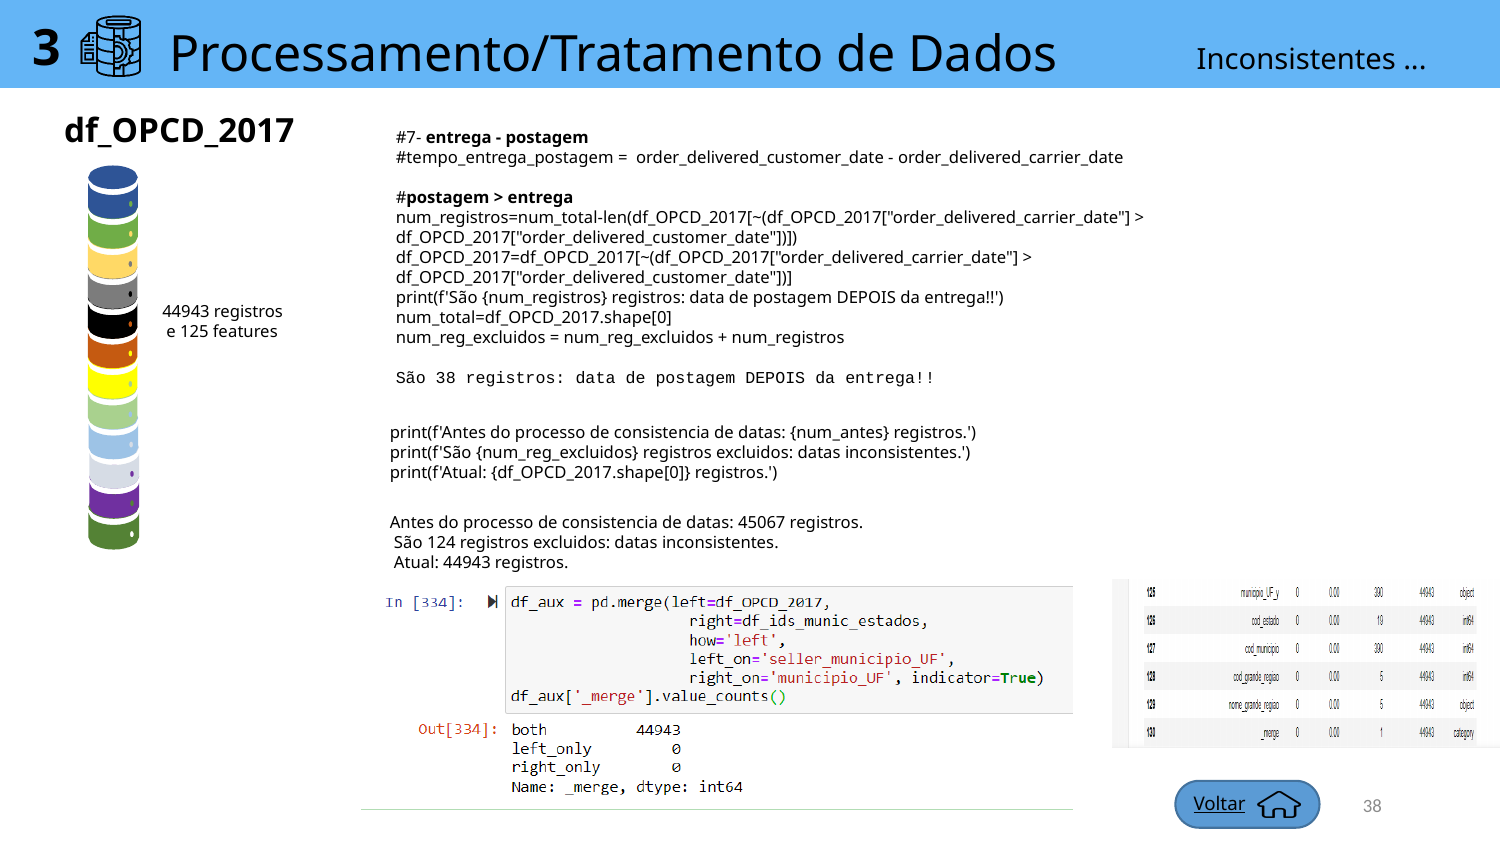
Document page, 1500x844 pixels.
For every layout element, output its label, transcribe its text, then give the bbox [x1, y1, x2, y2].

picture [1257, 791, 1301, 818]
text_box #7- entrega - postagem #tempo_entrega_postagem = order_delivered_customer_date - order_delivered_carrier_date #postagem > entrega num_registros=num_total-len(df_OPCD_2017[~(df_OPCD_2017["order_delivered_carrier_date"] > df_OPCD_2017["order_delivered_customer_date"])]) df_OPCD_2017=df_OPCD_2017[~(df_OPCD_2017["order_delivered_carrier_date"] > df_OPCD_2017["order_delivered_customer_date"])] print(f'São {num_registros} registros: data de postagem DEPOIS da entrega!!') num_total=df_OPCD_2017.shape[0] num_reg_excluidos = num_reg_excluidos + num_registros São 38 registros: data de postagem DEPOIS da entrega!! [381, 119, 1164, 395]
text_box Inconsistentes ... [1181, 32, 1481, 83]
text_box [55, 101, 308, 550]
picture [361, 583, 1073, 810]
picture [1112, 579, 1500, 748]
text_box Voltar [1174, 779, 1321, 829]
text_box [374, 414, 1125, 581]
text_box [0, 0, 1500, 89]
picture [79, 14, 142, 78]
text_box 3 [18, 8, 77, 83]
slide_number 38 [1331, 782, 1397, 827]
text_box Processamento/Tratamento de Dados [154, 14, 1083, 90]
